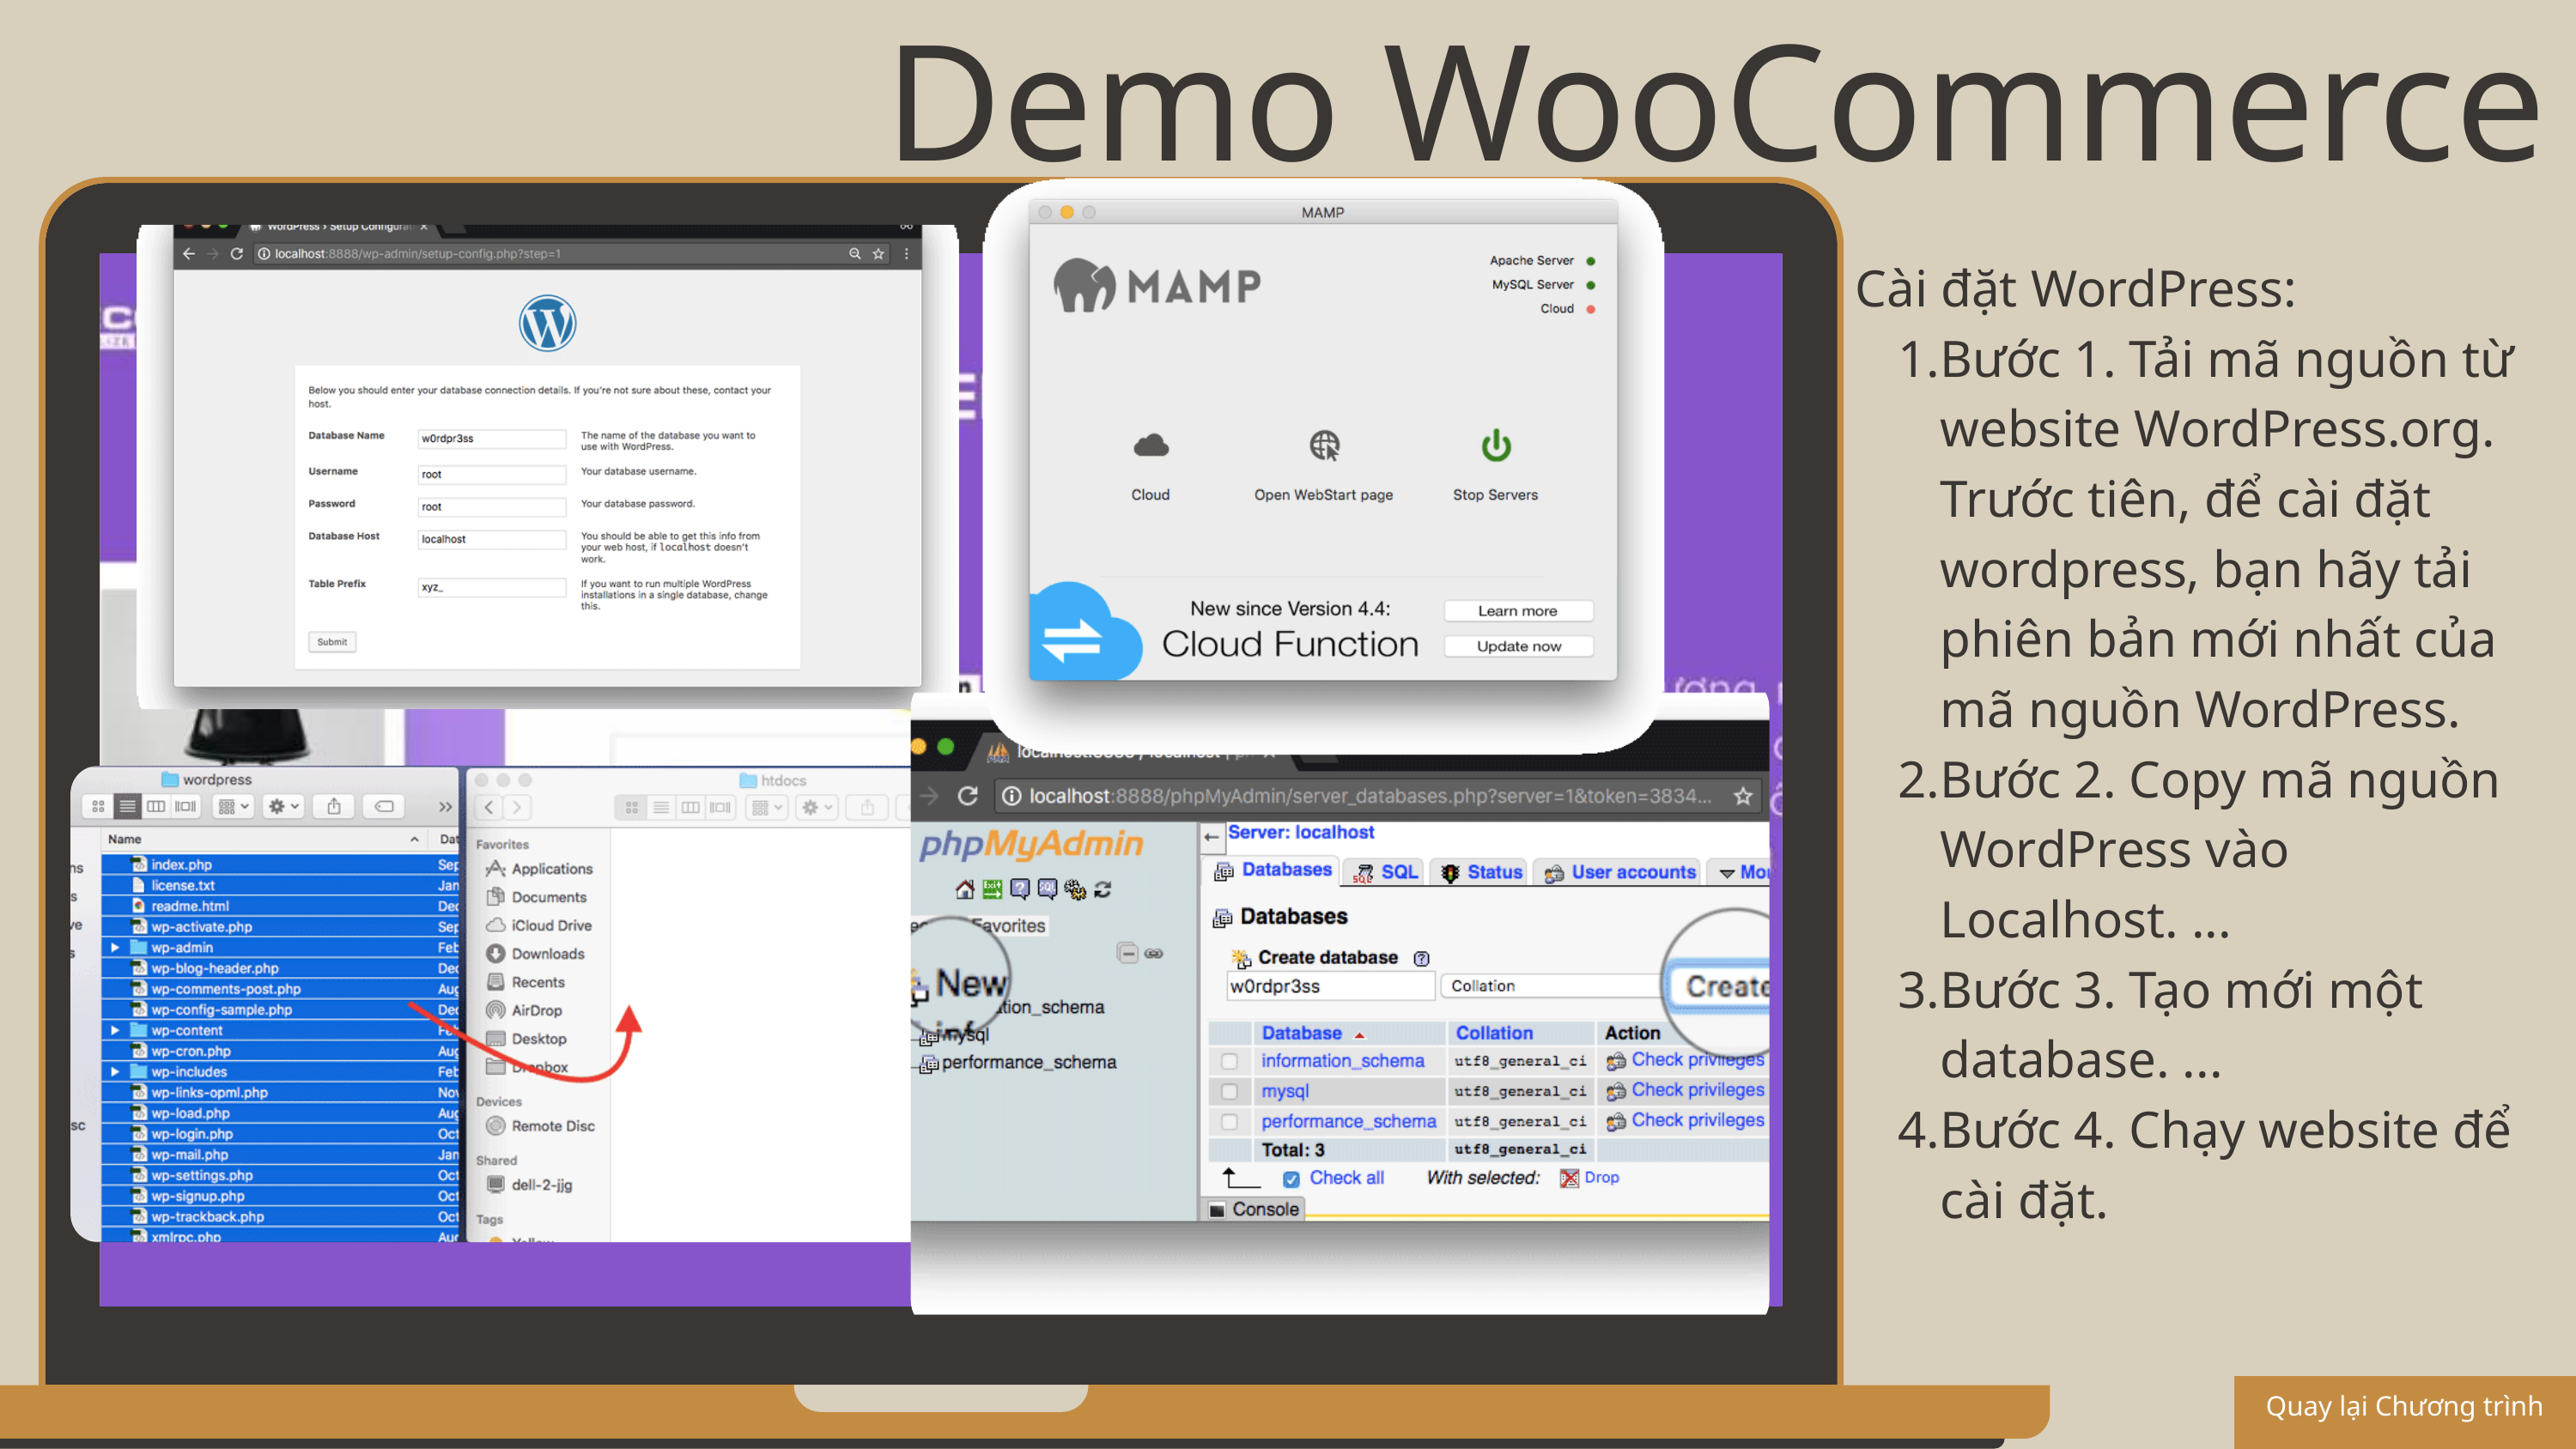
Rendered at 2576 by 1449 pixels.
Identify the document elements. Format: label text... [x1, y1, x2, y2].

text_box Demo WooCommerce [856, 0, 2576, 193]
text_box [969, 167, 1680, 767]
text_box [70, 765, 906, 1243]
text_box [910, 676, 1770, 1332]
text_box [0, 176, 2050, 1449]
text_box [2233, 1375, 2576, 1449]
text_box Cài đặt WordPress: Bước 1. Tải mã nguồn từ website WordPress.org. Trước tiên, để cài đặt wordpress, bạn hãy tải phiên bản mới nhất của mã nguồn WordPress. Bước 2. Copy mã nguồn WordPress vào Localhost. ... Bước 3. Tạo mới một database. ... Bước 4. Chạy website để cài đặt. [2052, 246, 2539, 1299]
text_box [125, 224, 964, 710]
